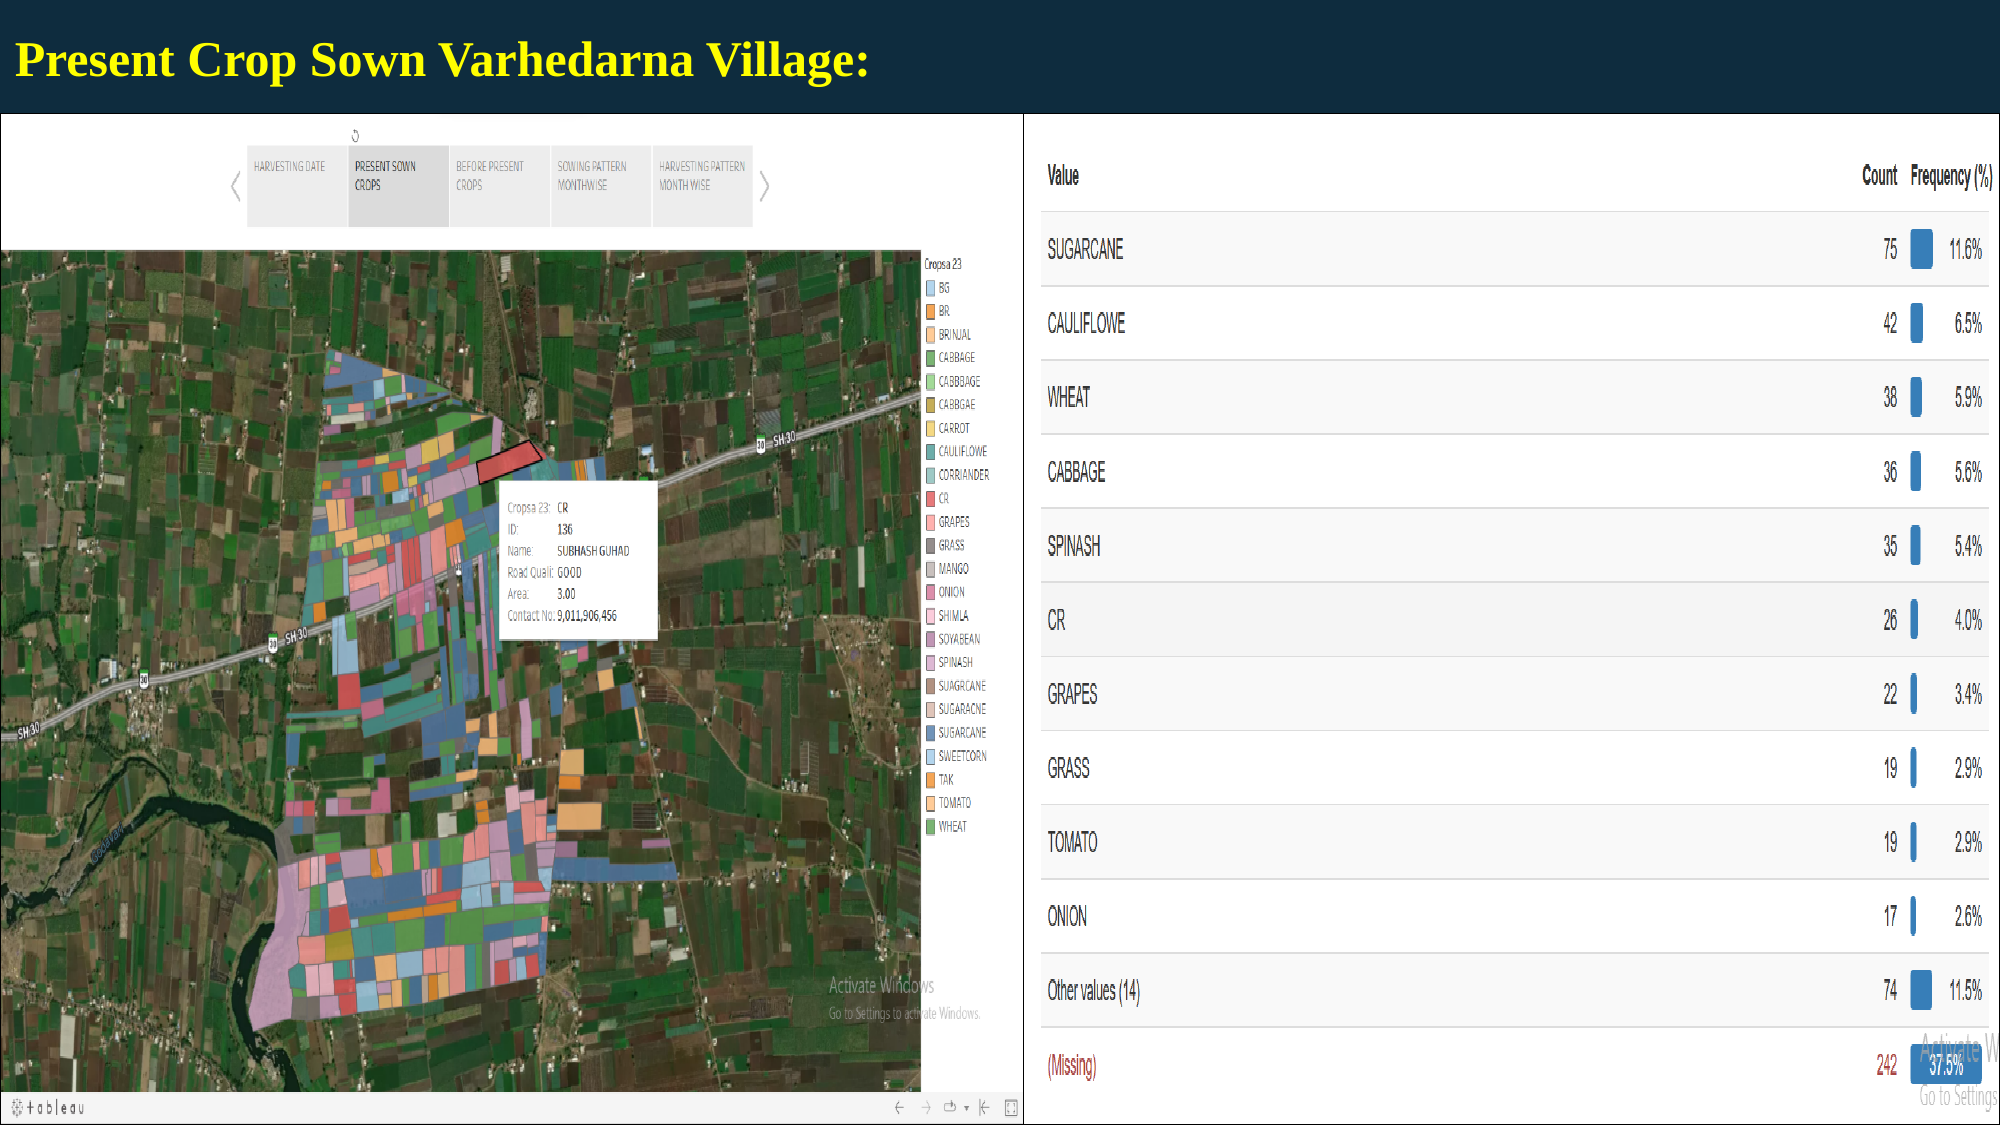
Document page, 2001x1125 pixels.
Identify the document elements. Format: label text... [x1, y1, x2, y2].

text_box Present Crop Sown Varhedarna Village: [0, 19, 1037, 94]
picture [0, 113, 2000, 1125]
